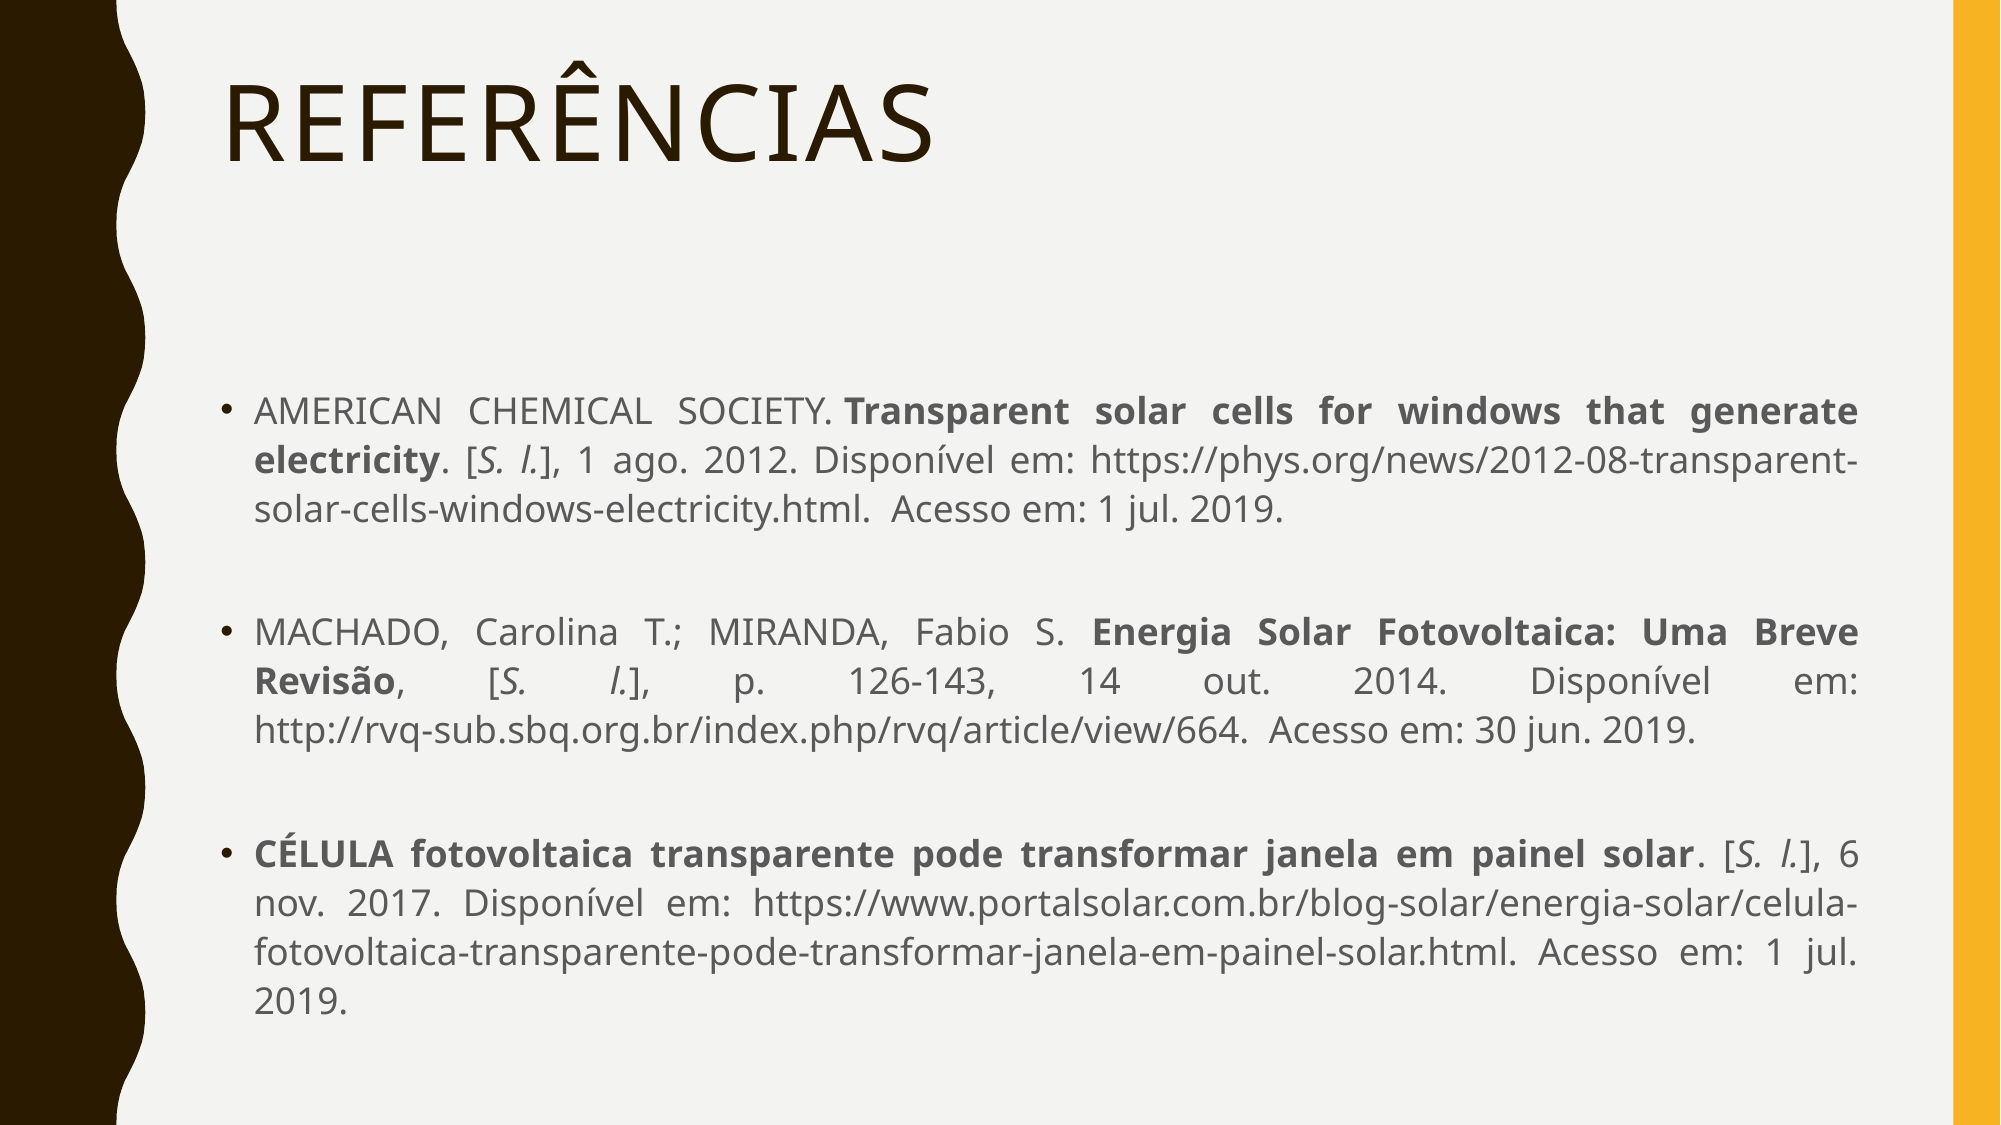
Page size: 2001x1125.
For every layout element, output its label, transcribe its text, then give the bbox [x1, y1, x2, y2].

list AMERICAN CHEMICAL SOCIETY. Transparent solar cells for windows that generate electricity. [S. l.], 1 ago. 2012. Disponível em: https://phys.org/news/2012-08-transparent-solar-cells-windows-electricity.html. Acesso em: 1 jul. 2019. MACHADO, Carolina T.; MIRANDA, Fabio S. Energia Solar Fotovoltaica: Uma Breve Revisão, [S. l.], p. 126-143, 14 out. 2014. Disponível em: http://rvq-sub.sbq.org.br/index.php/rvq/article/view/664. Acesso em: 30 jun. 2019. CÉLULA fotovoltaica transparente pode transformar janela em painel solar. [S. l.], 6 nov. 2017. Disponível em: https://www.portalsolar.com.br/blog-solar/energia-solar/celula-fotovoltaica-transparente-pode-transformar-janela-em-painel-solar.html. Acesso em: 1 jul. 2019. [205, 375, 1875, 1037]
title Referências [205, 62, 1875, 308]
